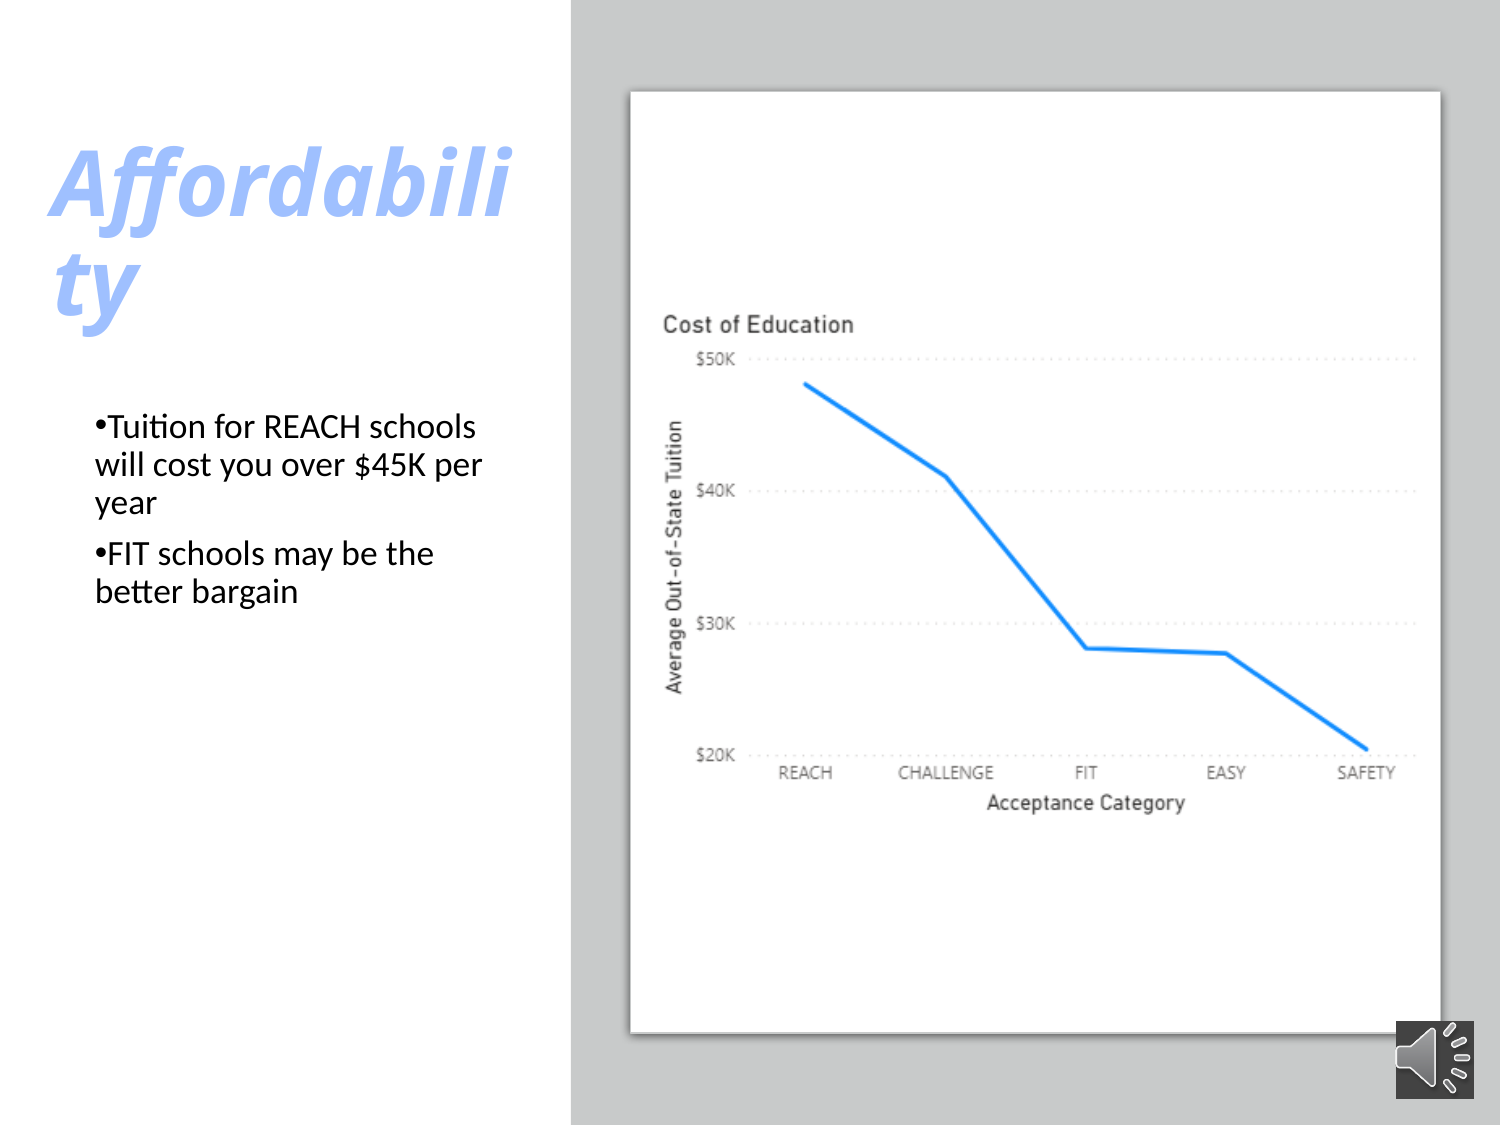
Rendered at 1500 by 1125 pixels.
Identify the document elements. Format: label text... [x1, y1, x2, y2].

title Affordability [37, 103, 556, 370]
picture [649, 299, 1426, 841]
picture [1394, 1019, 1476, 1101]
text_box Tuition for REACH schools will cost you over $45K per year FIT schools may be the better bargain [79, 399, 512, 1021]
text_box [628, 89, 1443, 1035]
text_box [569, 0, 1500, 1125]
